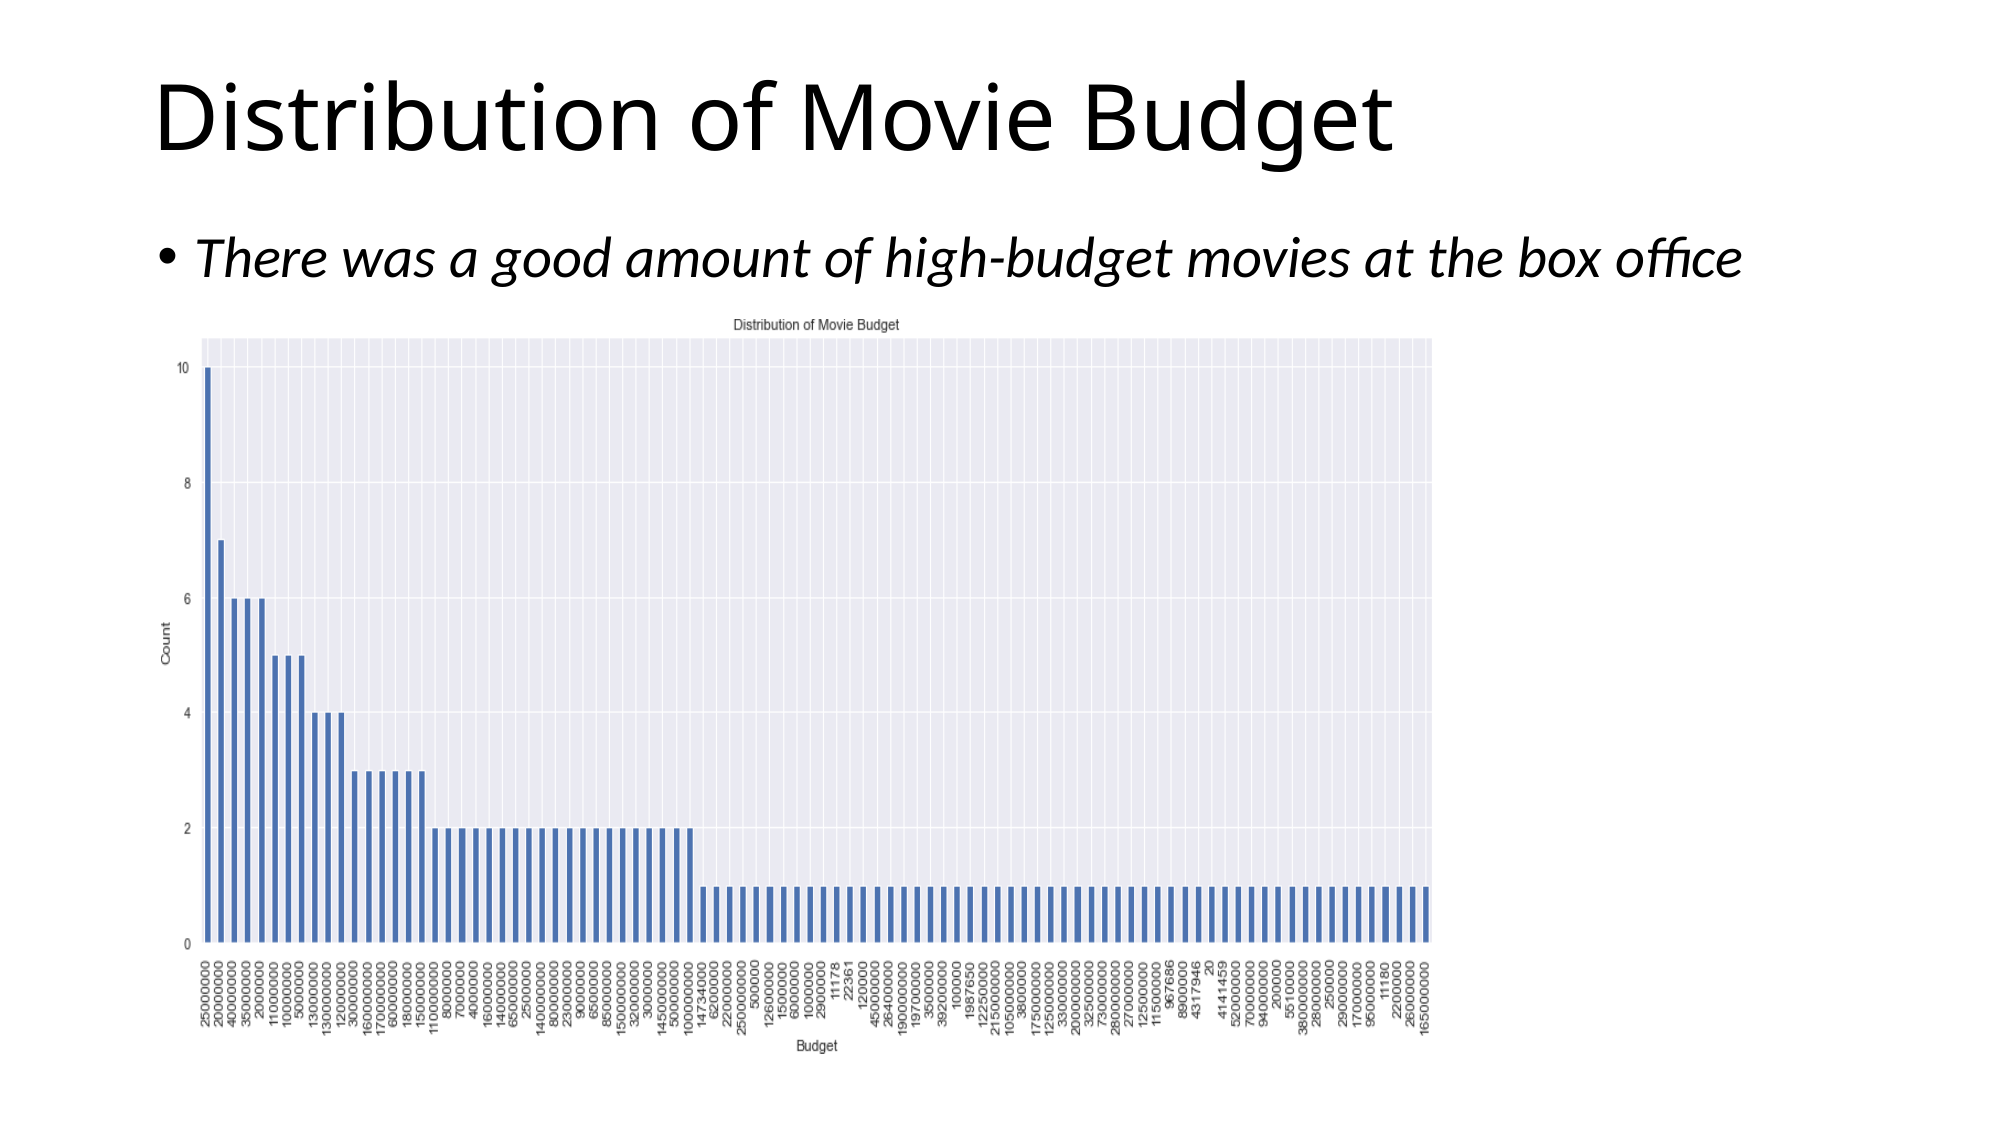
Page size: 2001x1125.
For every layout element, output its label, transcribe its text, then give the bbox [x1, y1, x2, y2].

title Distribution of Movie Budget [137, 59, 1785, 182]
picture [161, 319, 1432, 1054]
list There was a good amount of high-budget movies at the box office [142, 219, 1863, 1125]
